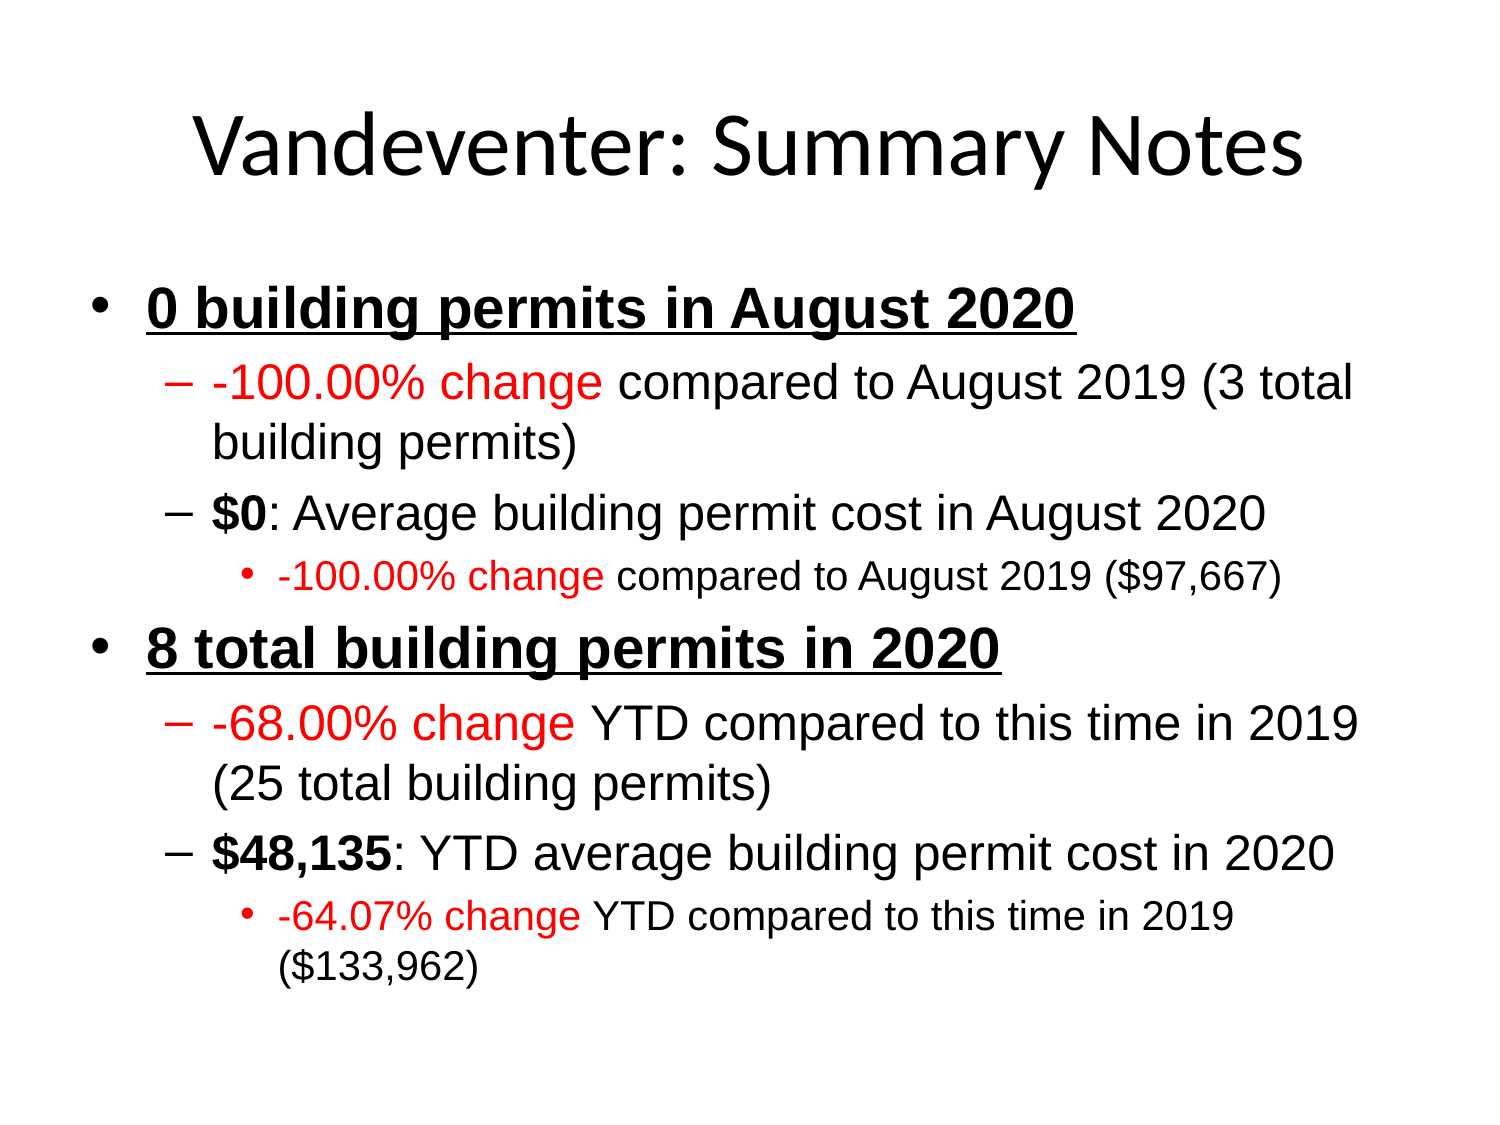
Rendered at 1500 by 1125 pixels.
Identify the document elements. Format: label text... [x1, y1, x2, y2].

list 0 building permits in August 2020 -100.00% change compared to August 2019 (3 total building permits) $0: Average building permit cost in August 2020 -100.00% change compared to August 2019 ($97,667) 8 total building permits in 2020 -68.00% change YTD compared to this time in 2019 (25 total building permits) $48,135: YTD average building permit cost in 2020 -64.07% change YTD compared to this time in 2019 ($133,962) [75, 262, 1425, 1005]
title Vandeventer: Summary Notes [75, 45, 1425, 233]
